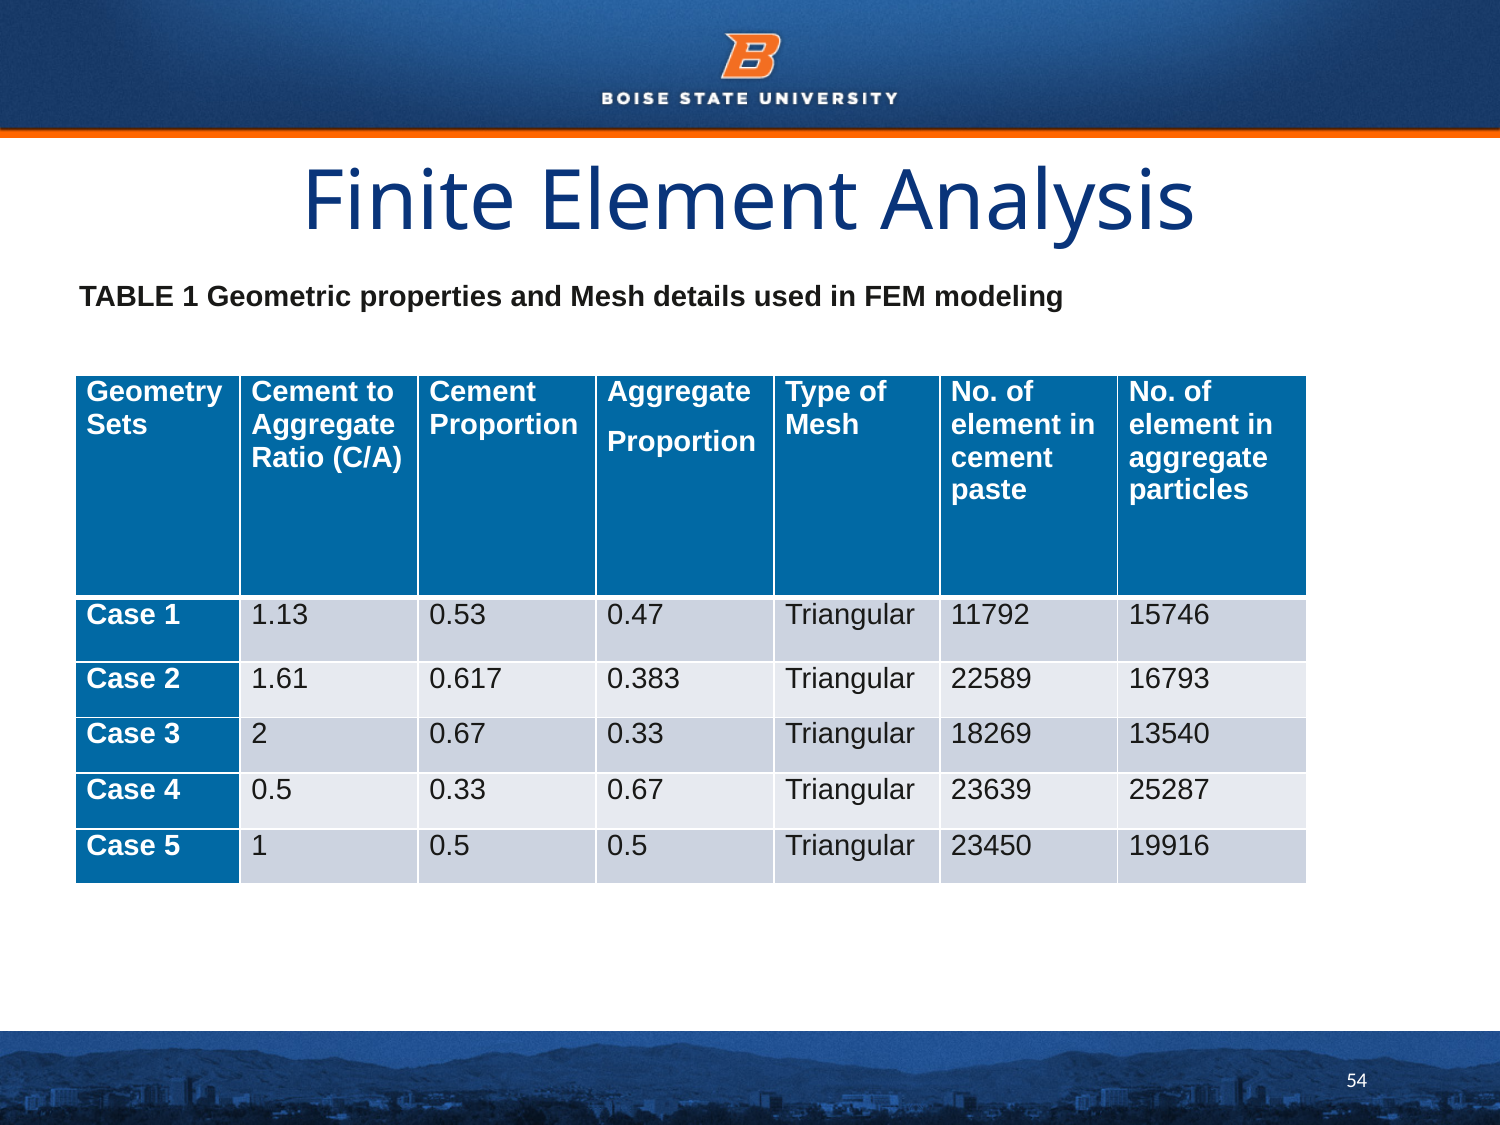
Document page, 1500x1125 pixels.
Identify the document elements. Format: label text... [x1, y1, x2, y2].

table_cell 0.617 [419, 663, 595, 717]
table_cell 0.47 [597, 600, 773, 661]
table_cell 19916 [1118, 830, 1306, 883]
table_cell 22589 [941, 663, 1117, 717]
table_cell 13540 [1118, 718, 1306, 772]
table_header No. of element in aggregate particles [1118, 376, 1306, 595]
table_header Cement Proportion [419, 376, 595, 595]
table_cell Triangular [775, 600, 939, 661]
picture [0, 1031, 1500, 1125]
table_cell 15746 [1118, 600, 1306, 661]
table_cell Triangular [775, 830, 939, 883]
table_cell 11792 [941, 600, 1117, 661]
table_cell 0.5 [597, 830, 773, 883]
table_cell 16793 [1118, 663, 1306, 717]
table_cell 1 [241, 830, 417, 883]
table_cell Triangular [775, 774, 939, 828]
table_cell 2 [241, 718, 417, 772]
table_cell 23450 [941, 830, 1117, 883]
title Finite Element Analysis [75, 137, 1425, 255]
table_cell 0.67 [419, 718, 595, 772]
text_box TABLE 1 Geometric properties and Mesh details used in FEM modeling [64, 270, 1081, 355]
table_cell 0.67 [597, 774, 773, 828]
table_cell 25287 [1118, 774, 1306, 828]
table_header Aggregate Proportion [597, 376, 773, 595]
table_cell 23639 [941, 774, 1117, 828]
table_cell 18269 [941, 718, 1117, 772]
table_cell 1.13 [241, 600, 417, 661]
table_header Geometry Sets [76, 376, 239, 595]
table_cell Case 4 [76, 774, 239, 828]
table_header No. of element in cement paste [941, 376, 1117, 595]
table_cell 0.5 [241, 774, 417, 828]
table_cell 0.33 [419, 774, 595, 828]
table_cell Case 5 [76, 830, 239, 883]
table_cell Triangular [775, 663, 939, 717]
table_cell Case 3 [76, 718, 239, 772]
table_cell 0.383 [597, 663, 773, 717]
table_cell 0.53 [419, 600, 595, 661]
table_cell Case 1 [76, 600, 239, 661]
table_cell Case 2 [76, 663, 239, 717]
table_header Cement to Aggregate Ratio (C/A) [241, 376, 417, 595]
table_cell 0.33 [597, 718, 773, 772]
table_header Type of Mesh [775, 376, 939, 595]
table_cell 0.5 [419, 830, 595, 883]
table_cell 1.61 [241, 663, 417, 717]
table_cell Triangular [775, 718, 939, 772]
picture [0, 0, 1500, 138]
